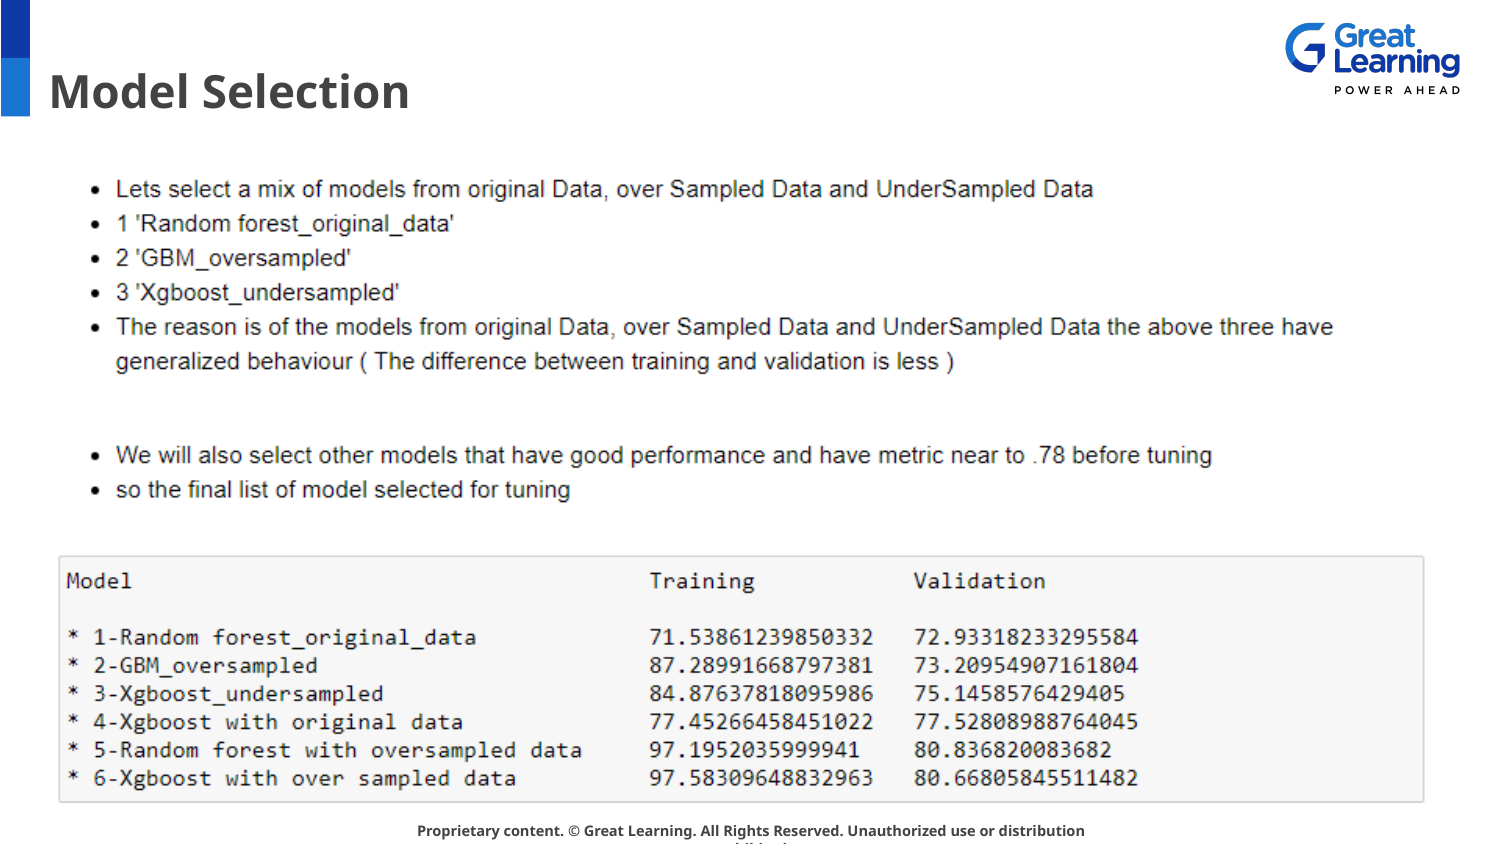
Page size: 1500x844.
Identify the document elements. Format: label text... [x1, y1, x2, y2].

picture [1258, 11, 1487, 106]
title Model Selection [33, 47, 1431, 142]
picture [42, 141, 1432, 803]
